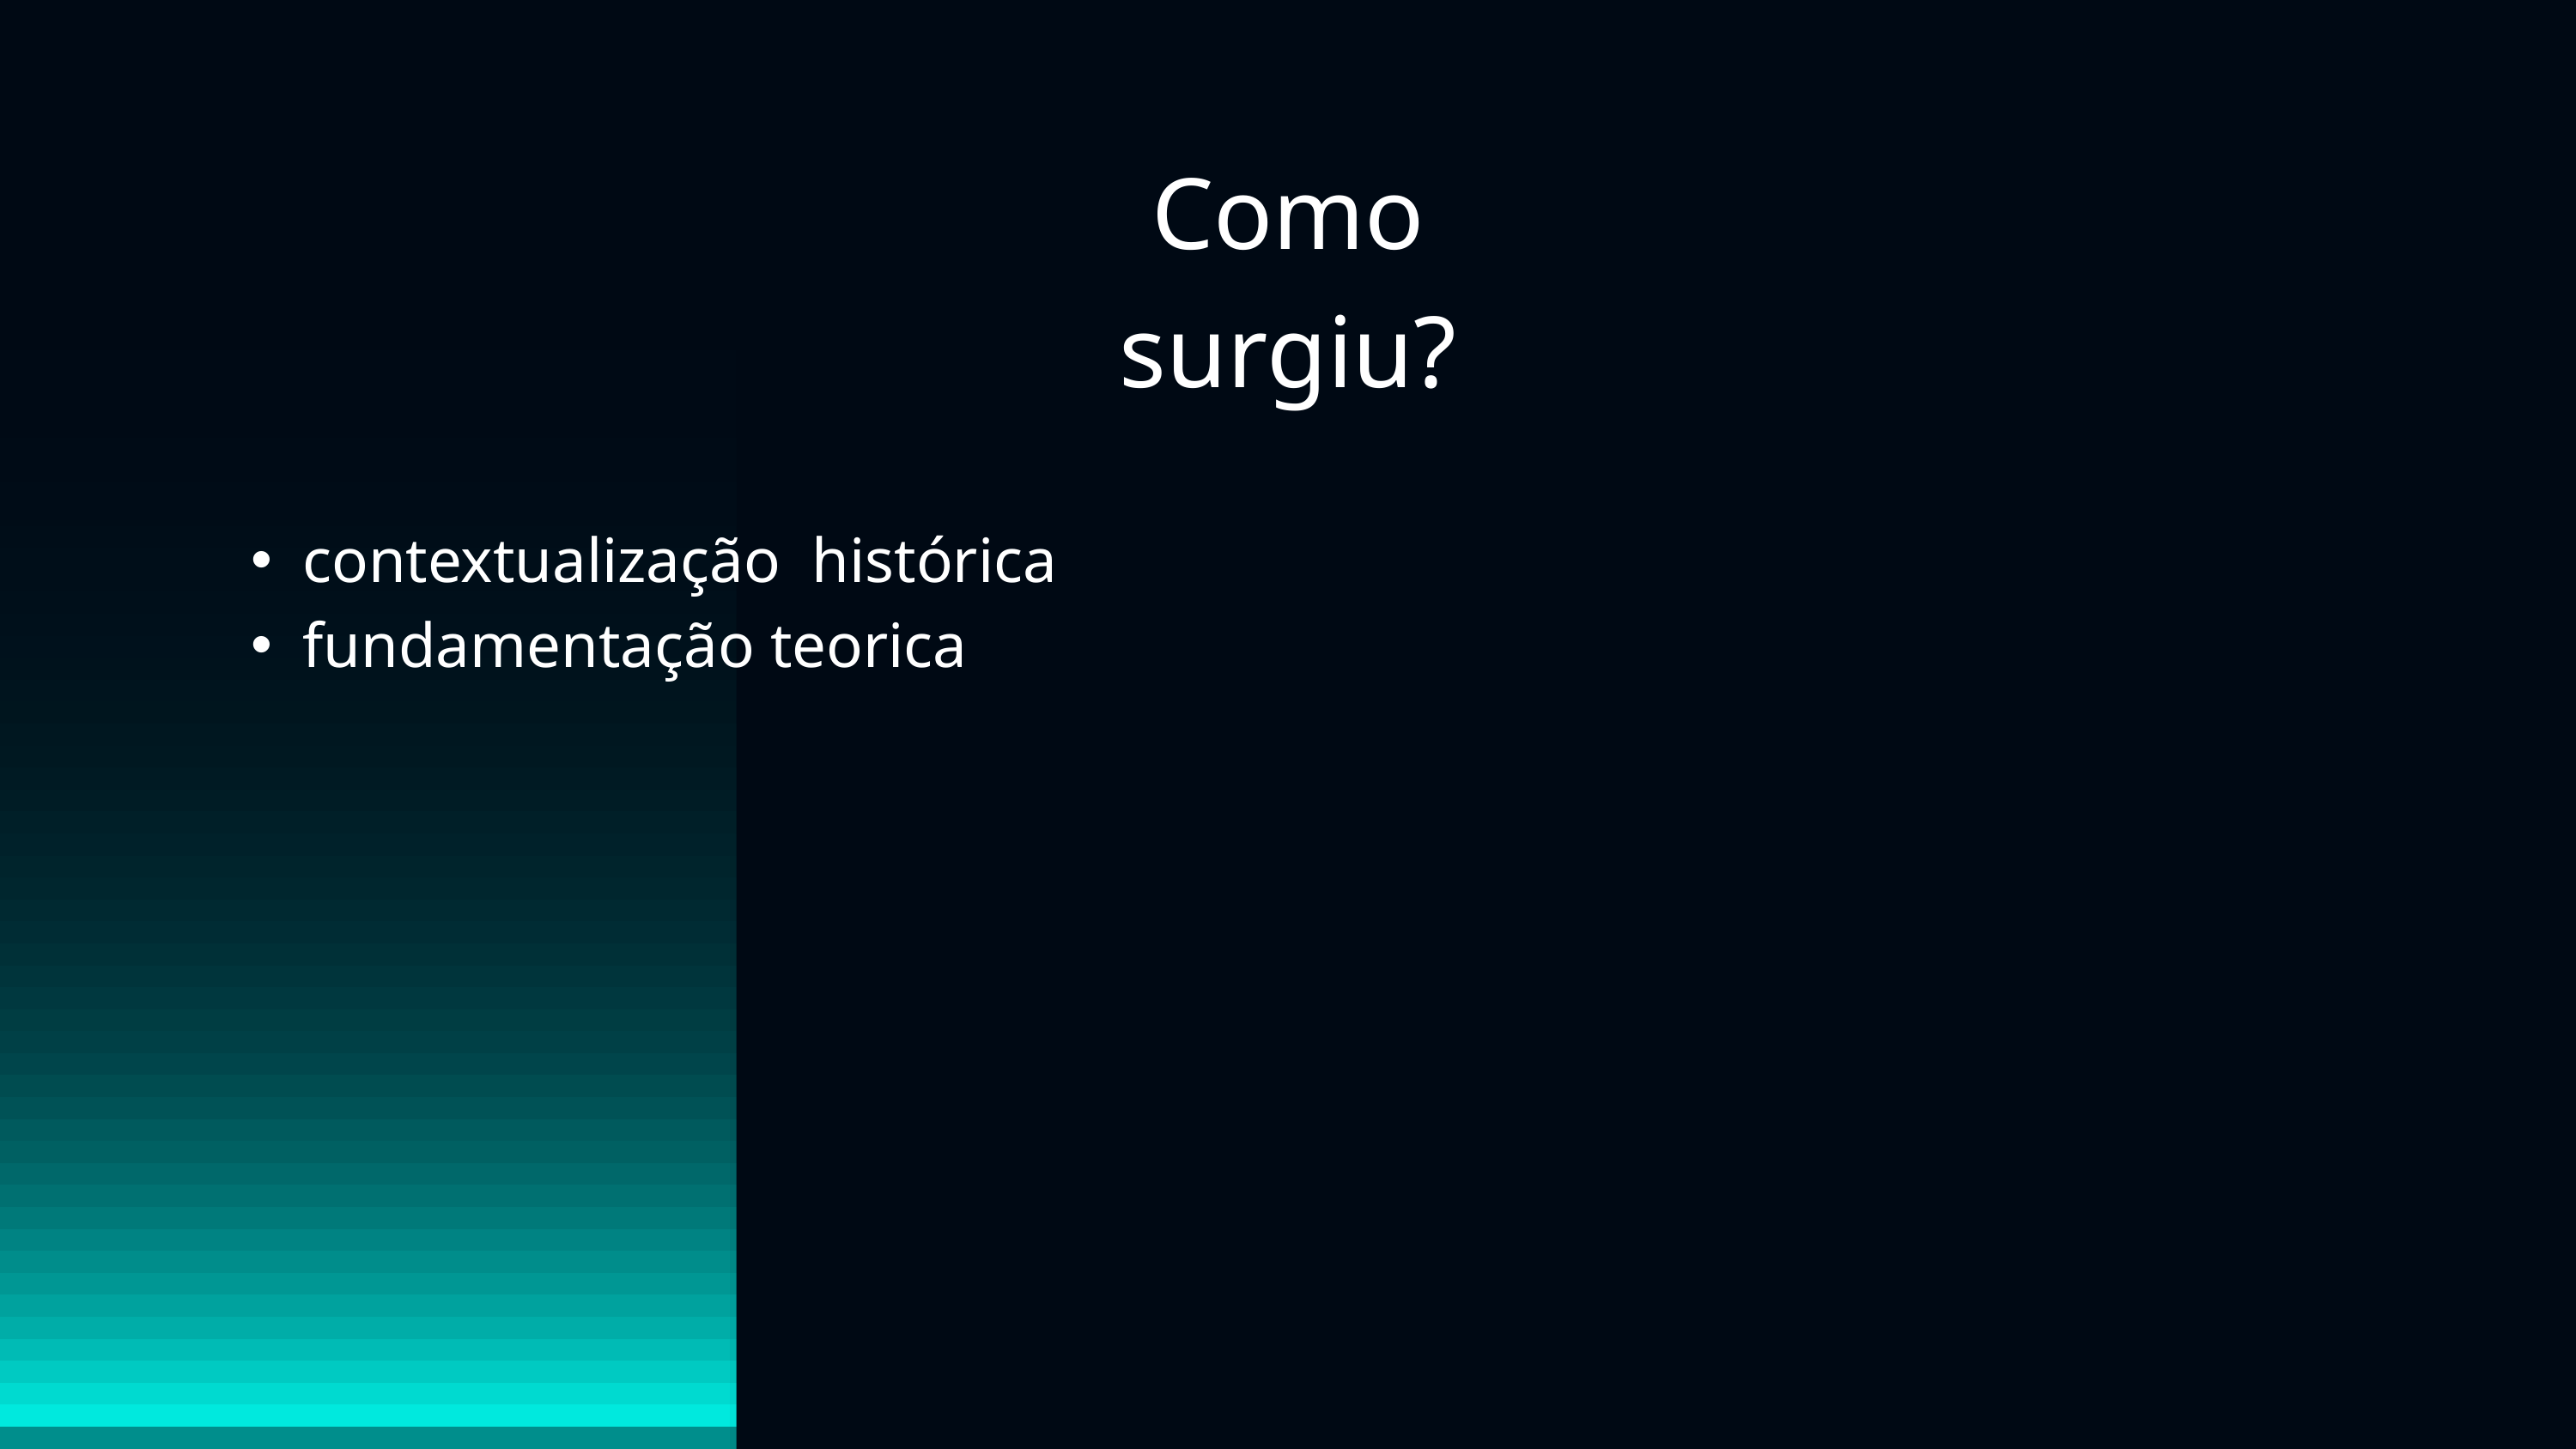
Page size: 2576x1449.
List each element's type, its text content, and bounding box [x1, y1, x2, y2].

text_box Como surgiu? [974, 131, 1602, 407]
text_box [0, 0, 737, 1449]
text_box contextualização histórica fundamentação teorica [199, 509, 2576, 936]
